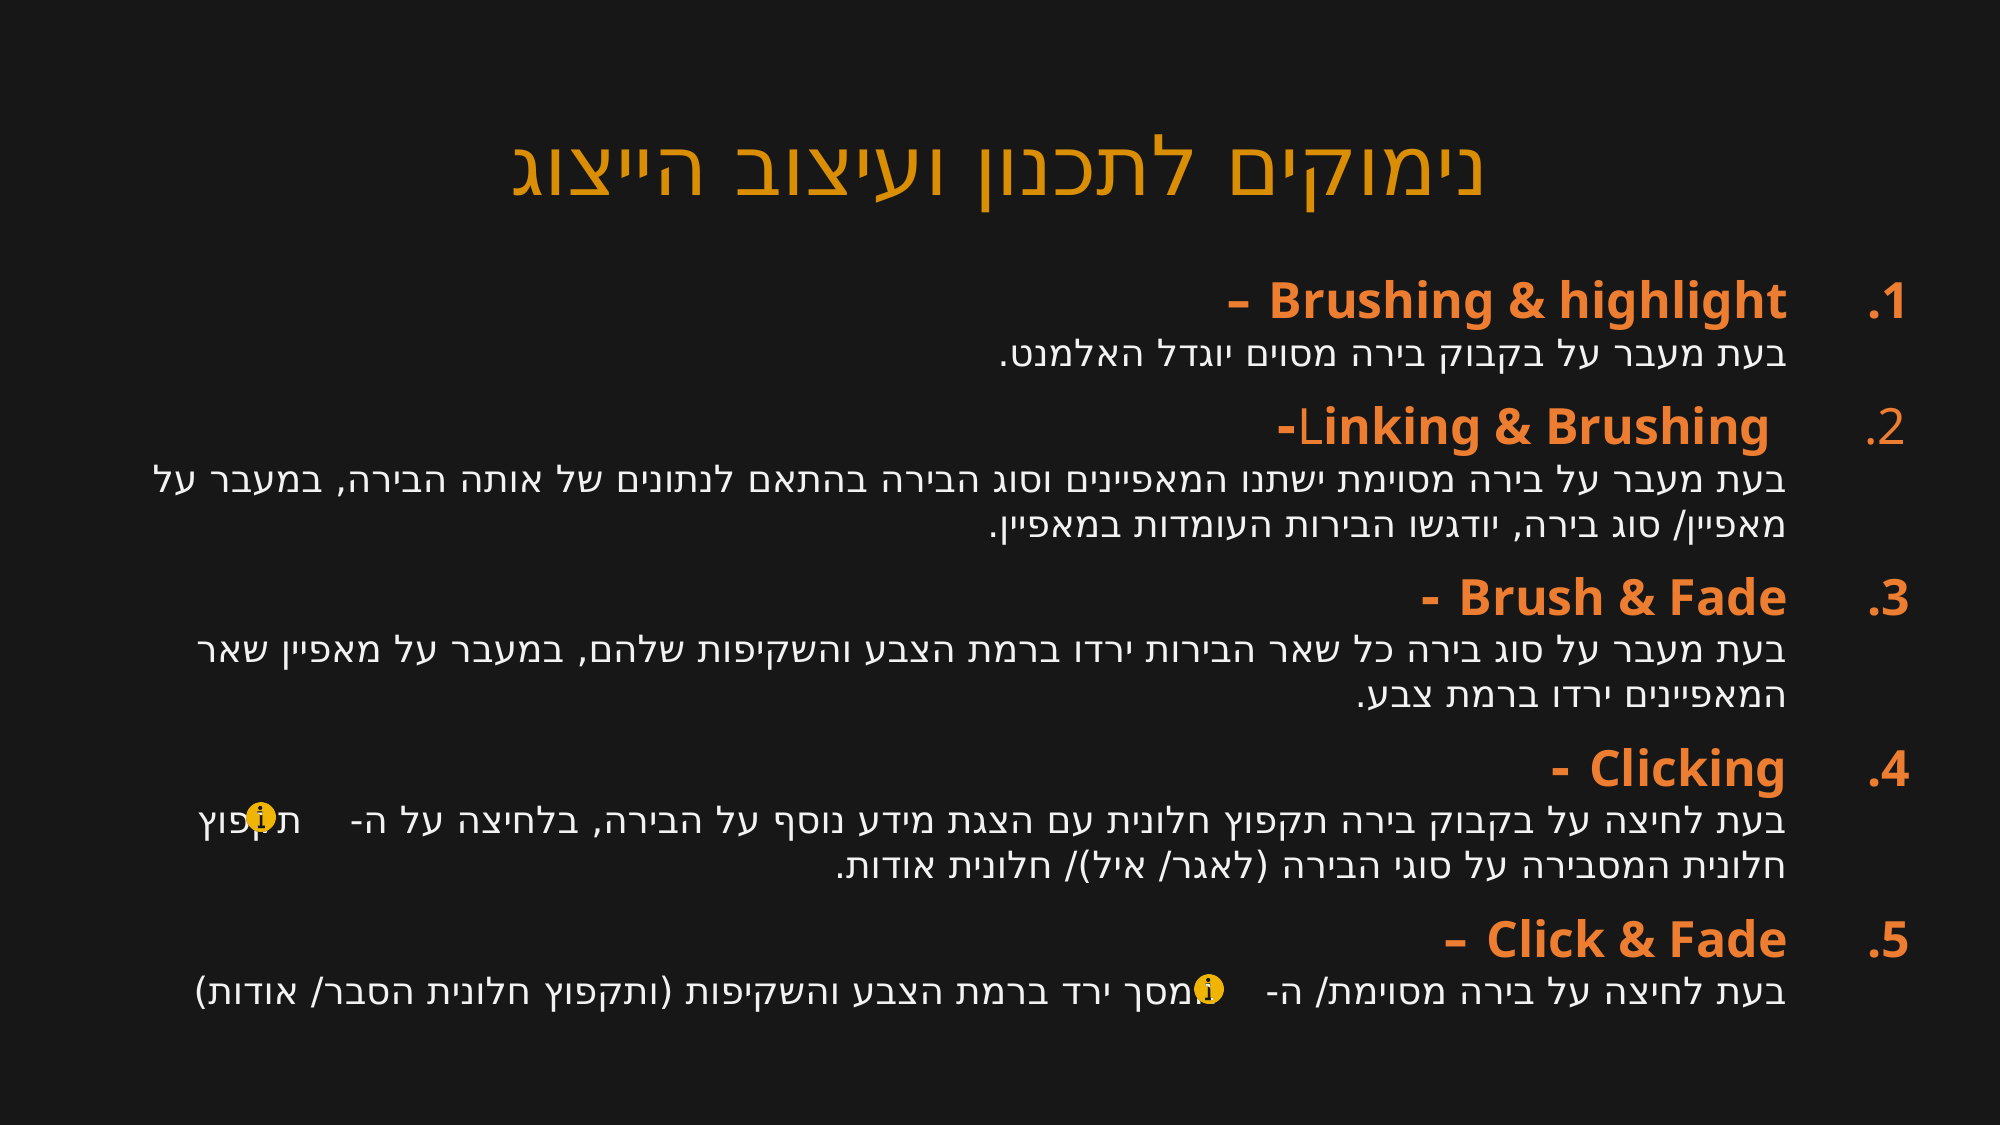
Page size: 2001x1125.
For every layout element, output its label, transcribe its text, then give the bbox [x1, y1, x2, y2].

picture [1190, 970, 1228, 1008]
title נימוקים לתכנון ועיצוב הייצוג [137, 59, 1863, 261]
list Brushing & highlight – בעת מעבר על בקבוק בירה מסוים יוגדל האלמנט. Linking & Brushing- בעת מעבר על בירה מסוימת ישתנו המאפיינים וסוג הבירה בהתאם לנתונים של אותה הבירה, במעבר על מאפיין/ סוג בירה, יודגשו הבירות העומדות במאפיין. Brush & Fade - בעת מעבר על סוג בירה כל שאר הבירות ירדו ברמת הצבע והשקיפות שלהם, במעבר על מאפיין שאר המאפיינים ירדו ברמת צבע. Clicking - בעת לחיצה על בקבוק בירה תקפוץ חלונית עם הצגת מידע נוסף על הבירה, בלחיצה על ה- תקפוץ חלונית המסבירה על סוגי הבירה (לאגר/ איל)/ חלונית אודות. Click & Fade – בעת לחיצה על בירה מסוימת/ ה- המסך ירד ברמת הצבע והשקיפות (ותקפוץ חלונית הסבר/ אודות) [75, 261, 1925, 1098]
picture [242, 798, 280, 836]
